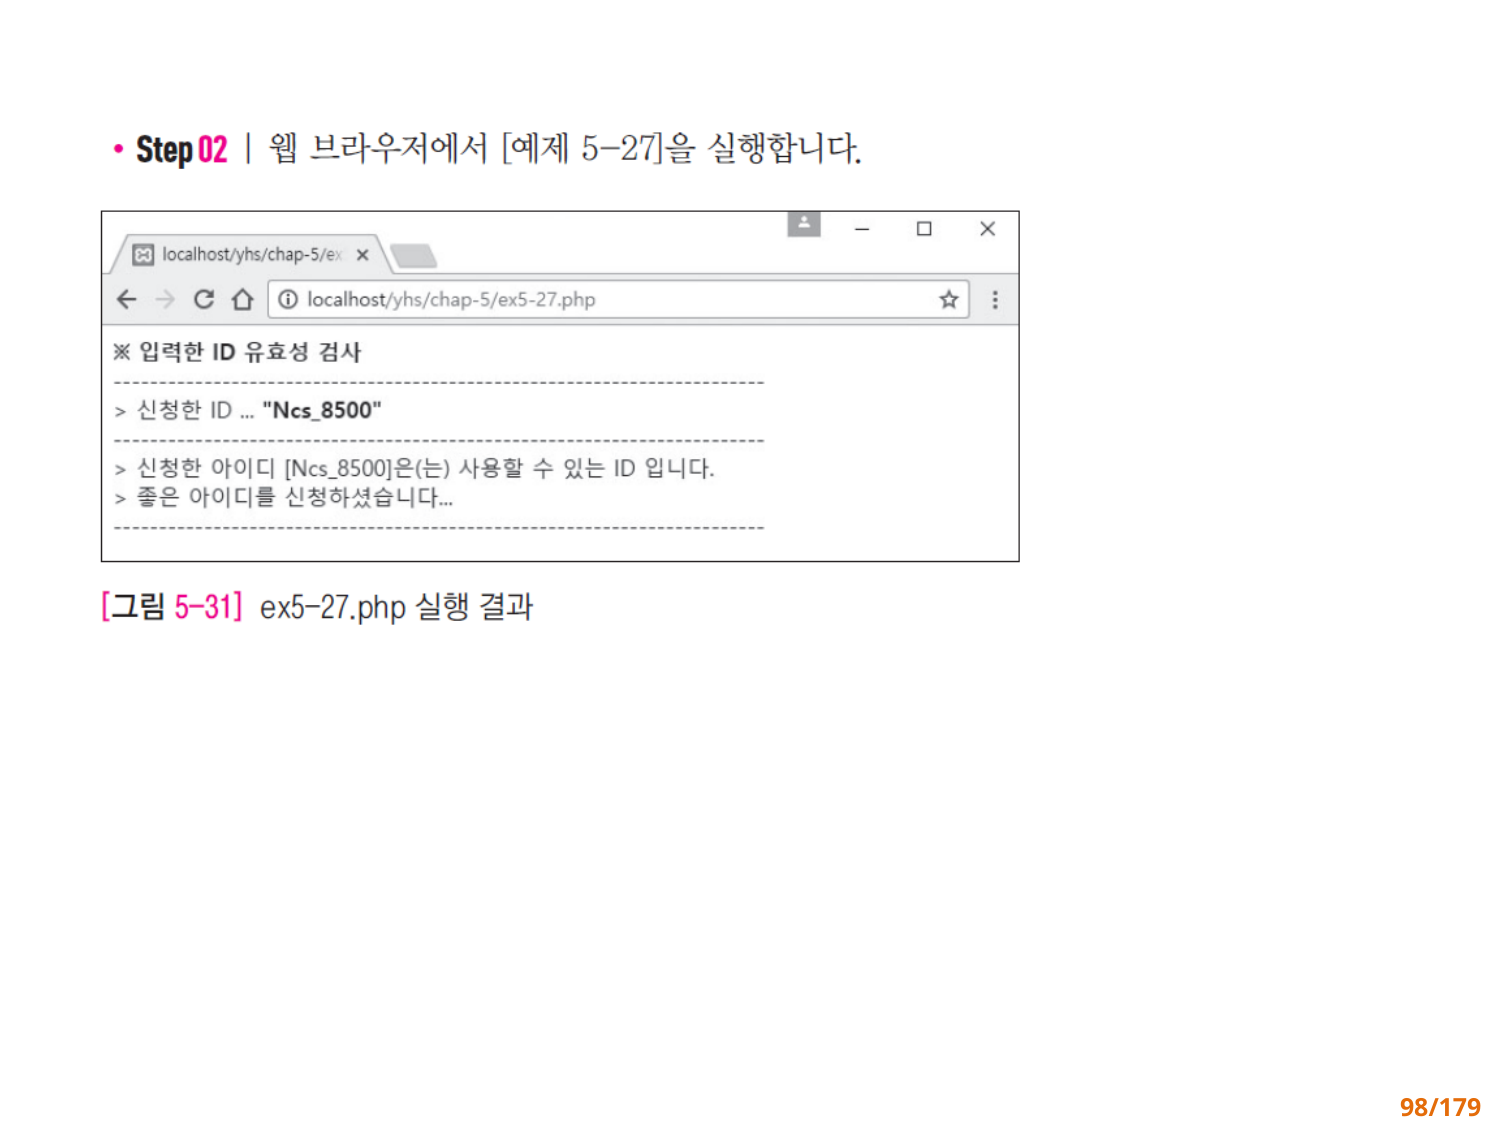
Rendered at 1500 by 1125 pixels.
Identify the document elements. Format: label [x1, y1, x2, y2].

picture [88, 113, 1046, 647]
